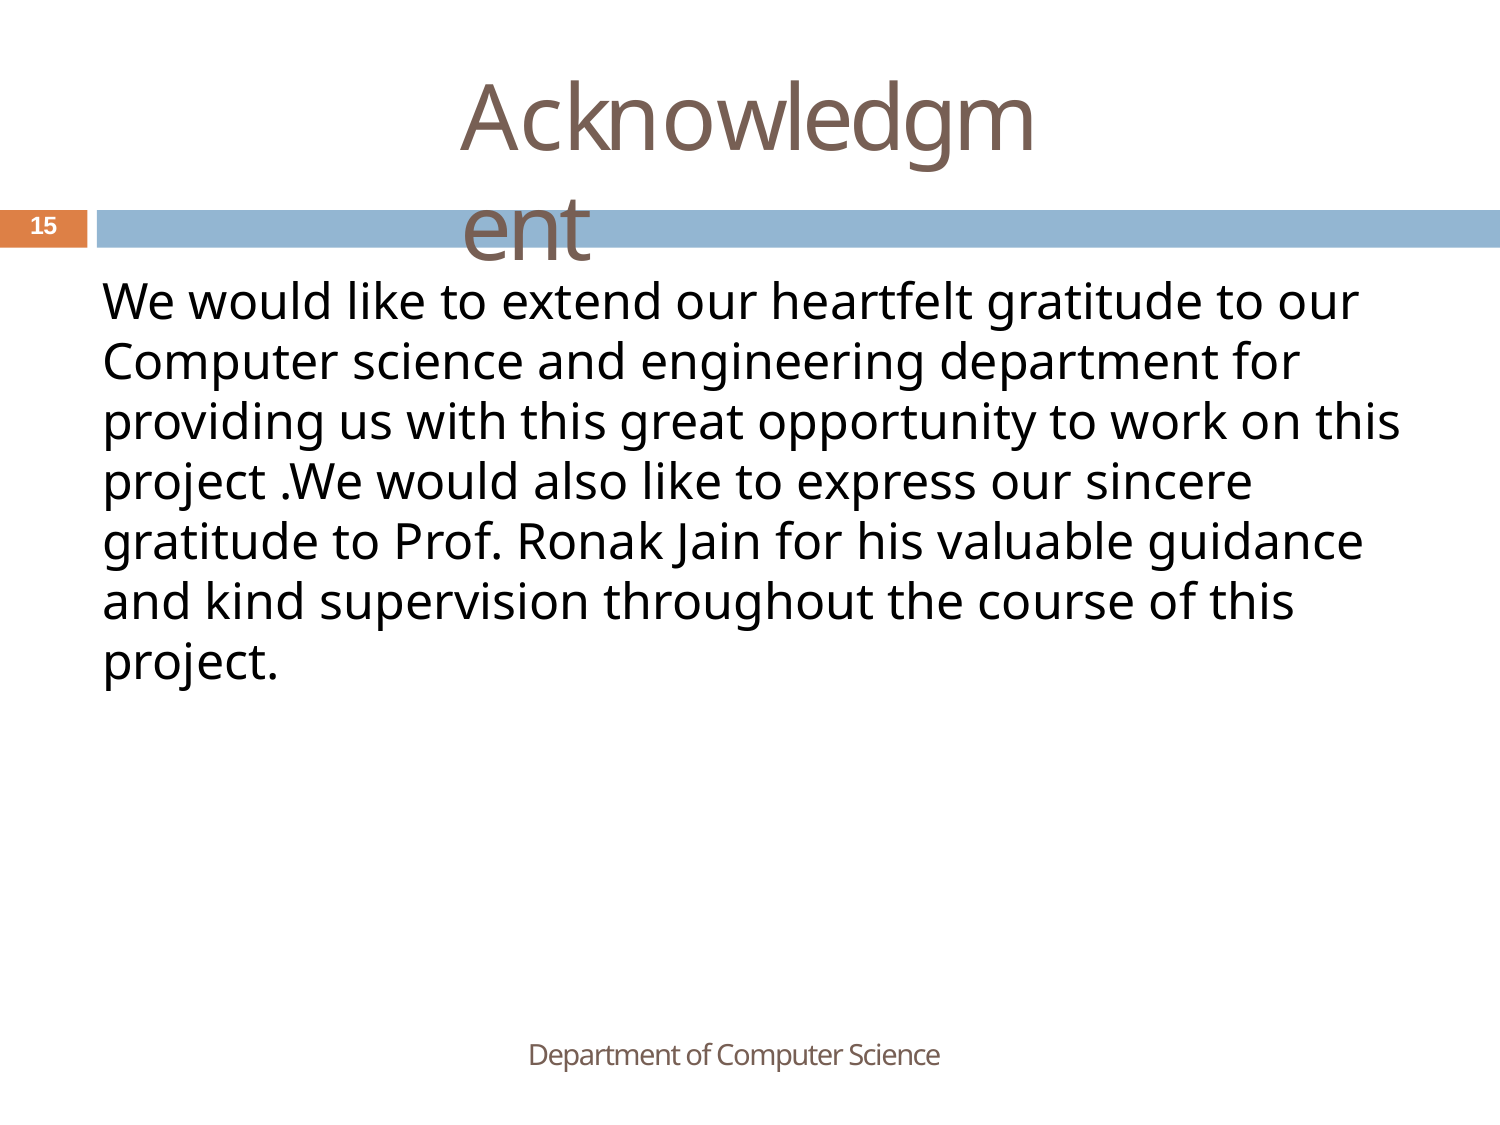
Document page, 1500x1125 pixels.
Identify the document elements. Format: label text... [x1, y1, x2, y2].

title Acknowledgment [419, 56, 1081, 262]
text_box 15 [28, 207, 59, 240]
text_box We would like to extend our heartfelt gratitude to our Computer science and engineering department for providing us with this great opportunity to work on this project .We would also like to express our sincere gratitude to Prof. Ronak Jain for his valuable guidance and kind supervision throughout the course of this project. [87, 262, 1463, 698]
footer Department of Computer Science [525, 1037, 976, 1125]
